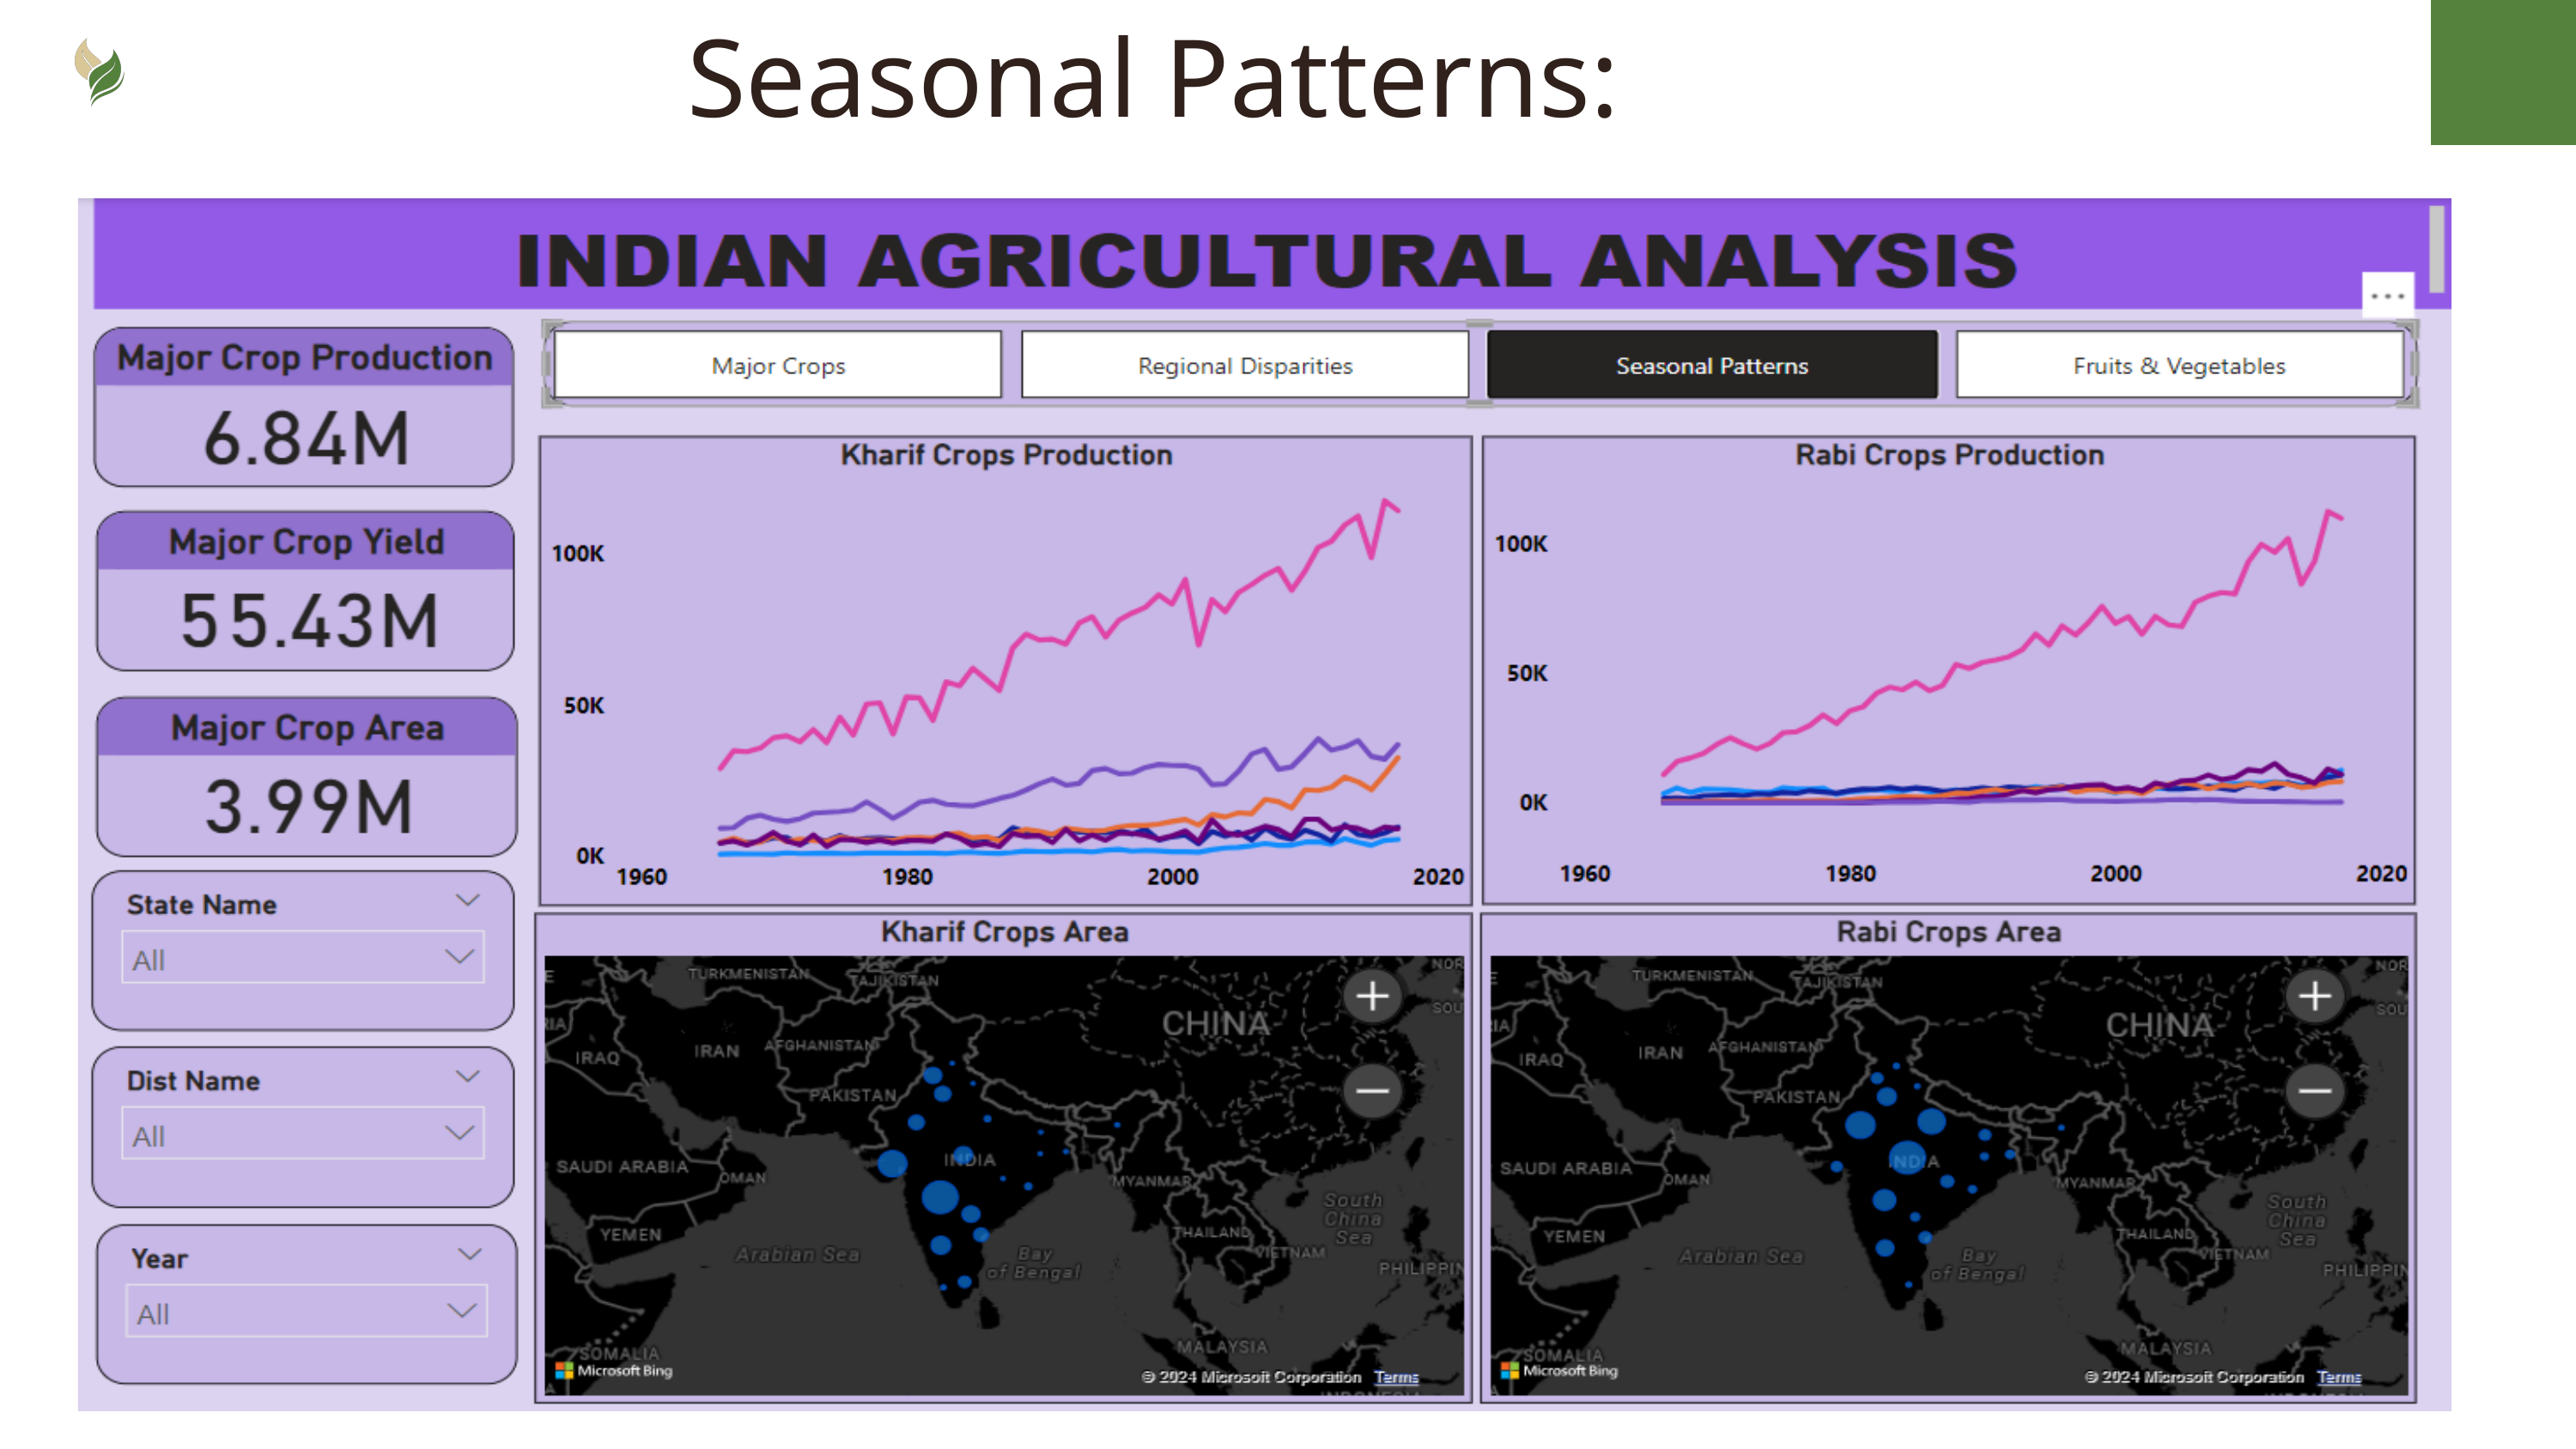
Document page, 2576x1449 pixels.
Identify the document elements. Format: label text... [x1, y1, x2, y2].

text_box Seasonal Patterns: [687, 38, 1750, 139]
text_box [2430, 0, 2576, 145]
text_box [74, 38, 125, 107]
picture [77, 197, 2452, 1411]
